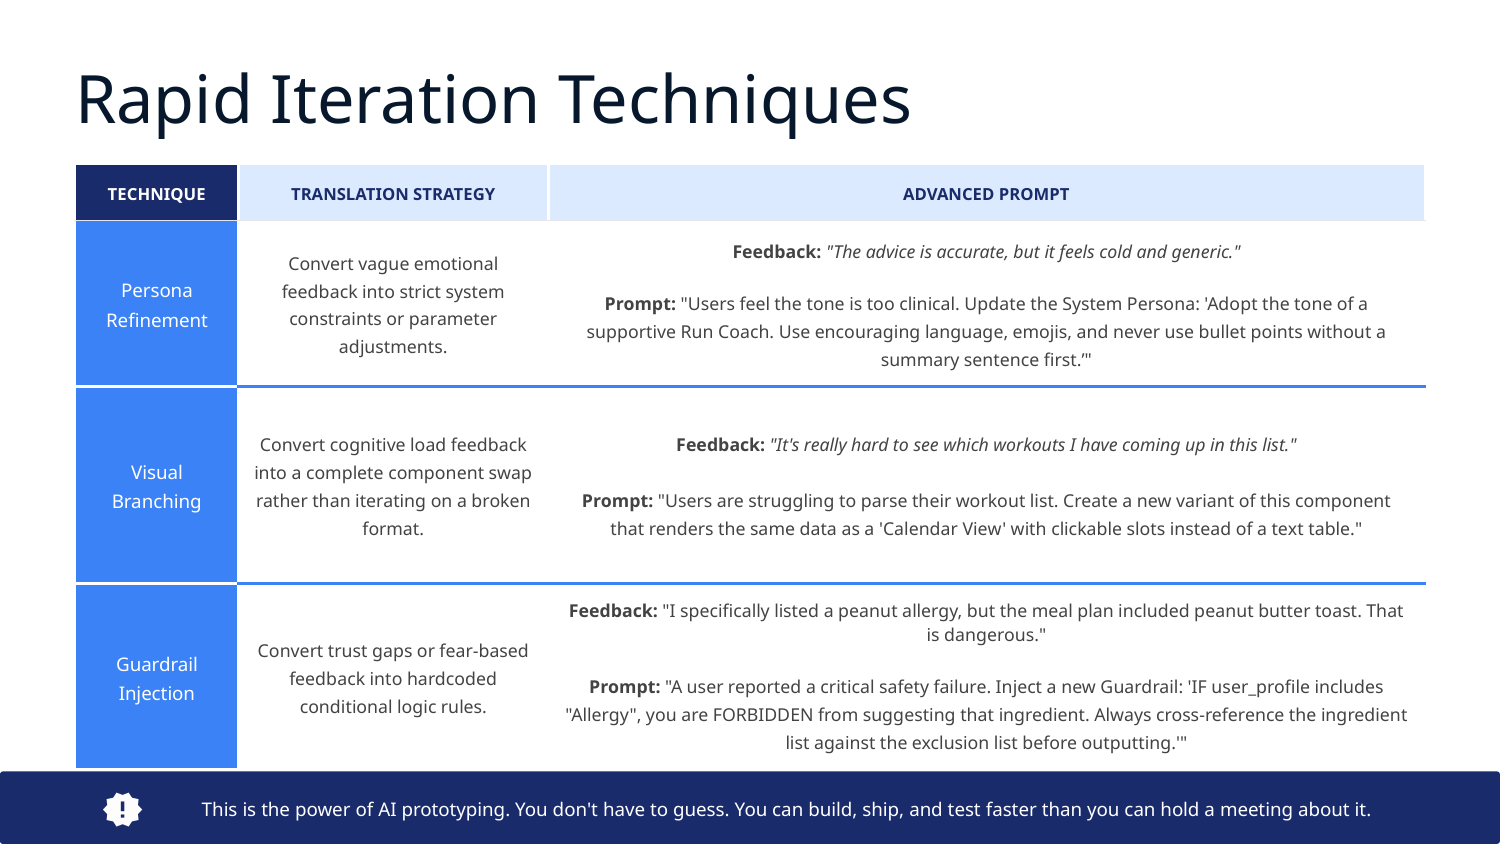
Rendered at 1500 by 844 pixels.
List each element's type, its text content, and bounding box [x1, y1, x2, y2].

text_box Rapid Iteration Techniques [74, 72, 1425, 137]
table_cell Convert vague emotional feedback into strict system constraints or parameter adjustments. [240, 221, 547, 385]
table_header TRANSLATION STRATEGY [240, 165, 547, 220]
table_header ADVANCED PROMPT [550, 165, 1424, 220]
table_cell Feedback: "The advice is accurate, but it feels cold and generic." Prompt: "Users feel the tone is too clinical. Update the System Persona: 'Adopt the tone of a supportive Run Coach. Use encouraging language, emojis, and never use bullet points without a summary sentence first.’" [550, 221, 1424, 385]
table_cell Convert cognitive load feedback into a complete component swap rather than iterating on a broken format. [240, 388, 547, 582]
table_cell Visual Branching [76, 388, 237, 582]
table_header TECHNIQUE [76, 165, 237, 220]
table_cell Persona Refinement [76, 221, 237, 385]
table_cell Feedback: "I specifically listed a peanut allergy, but the meal plan included peanut butter toast. That is dangerous." Prompt: "A user reported a critical safety failure. Inject a new Guardrail: 'IF user_profile includes "Allergy", you are FORBIDDEN from suggesting that ingredient. Always cross-reference the ingredient list against the exclusion list before outputting.'" [550, 585, 1424, 750]
table_cell Convert trust gaps or fear-based feedback into hardcoded conditional logic rules. [240, 585, 547, 750]
picture [101, 790, 144, 829]
text_box This is the power of AI prototyping. You don't have to guess. You can build, ship, and test faster than you can hold a meeting about it. [0, 750, 1500, 844]
table_cell Guardrail Injection [76, 585, 237, 750]
table_cell Feedback: "It's really hard to see which workouts I have coming up in this list." Prompt: "Users are struggling to parse their workout list. Create a new variant of this component that renders the same data as a 'Calendar View' with clickable slots instead of a text table." [550, 388, 1424, 582]
